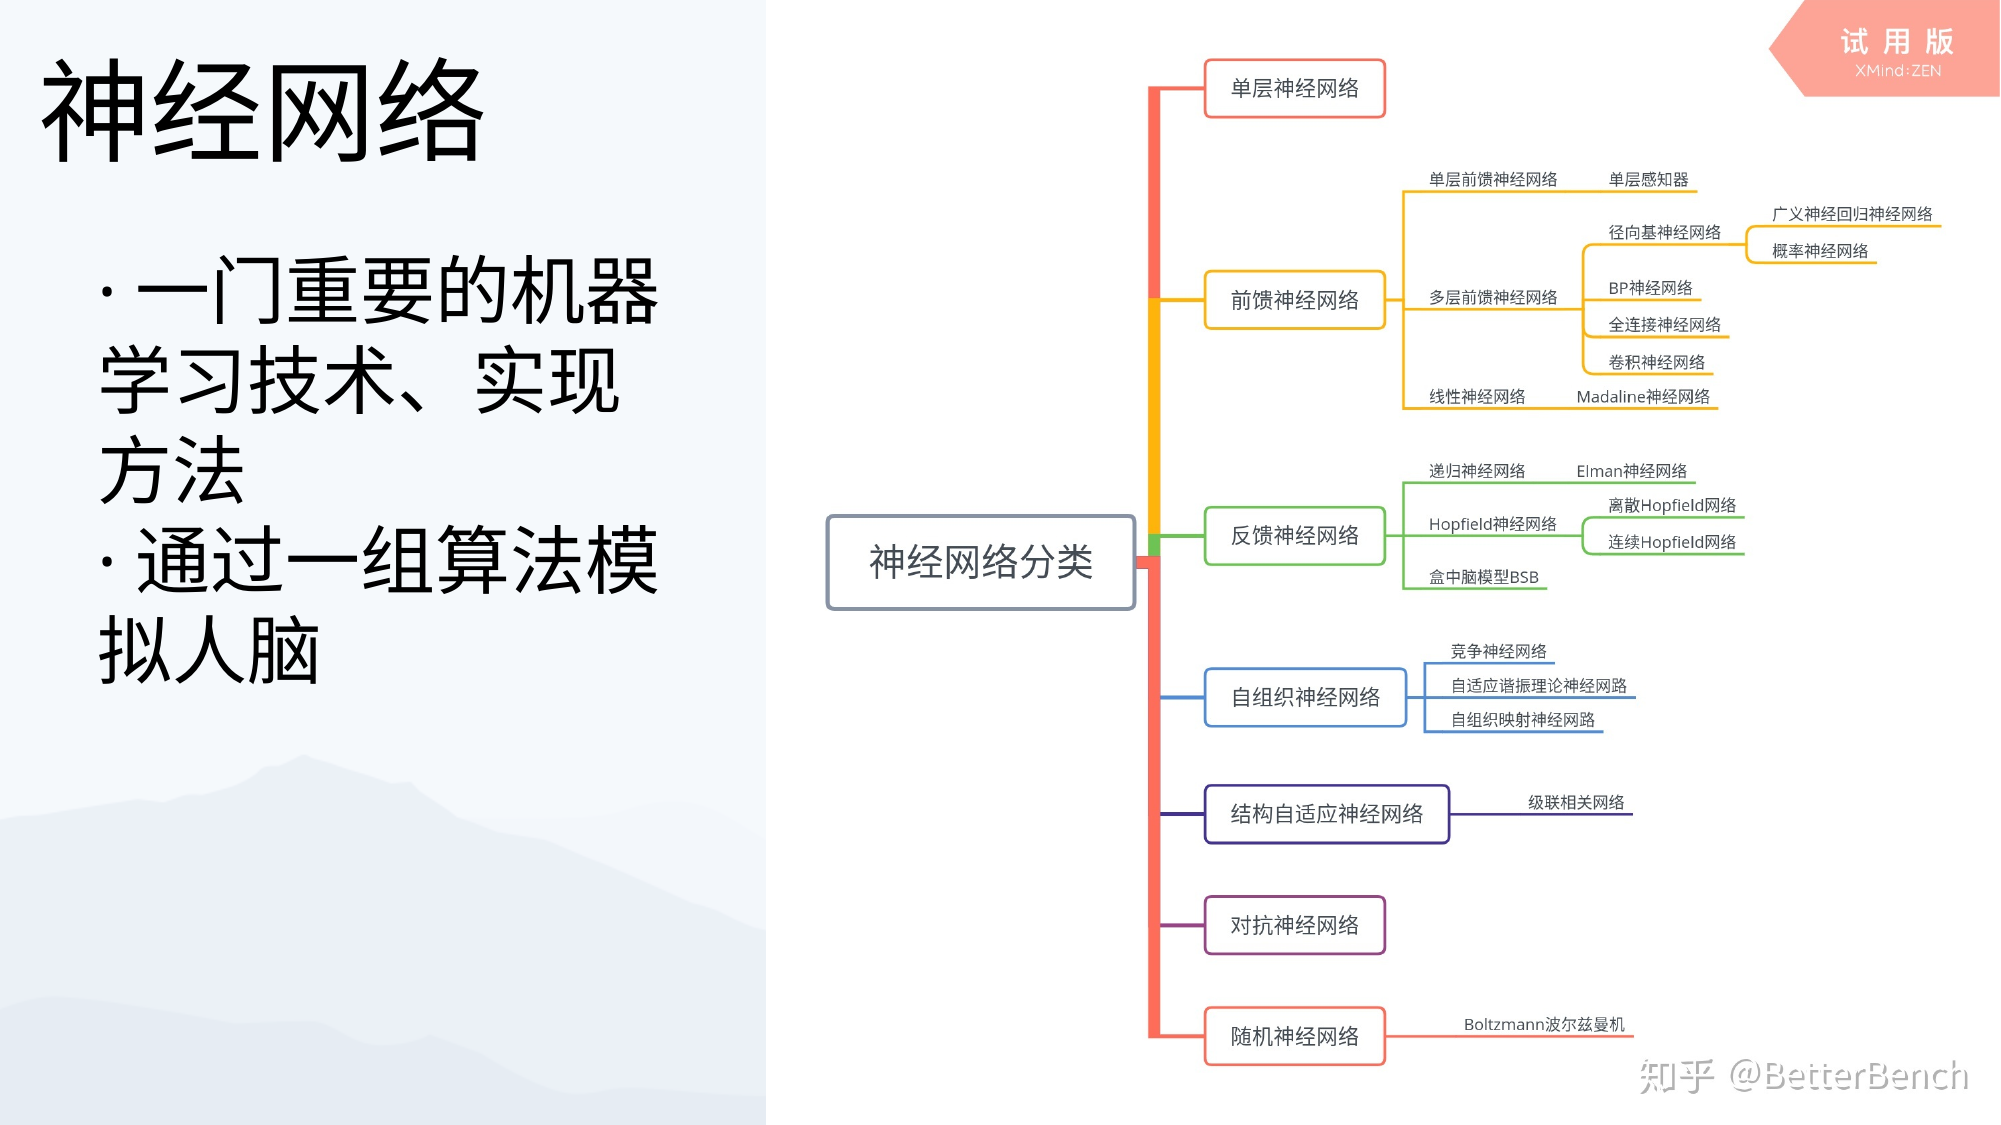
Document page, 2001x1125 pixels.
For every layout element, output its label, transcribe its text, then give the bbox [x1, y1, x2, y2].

text_box ·一门重要的机器学习技术、实现方法 ·通过一组算法模拟人脑 [82, 235, 678, 701]
text_box 神经网络 [23, 33, 766, 183]
picture [766, 0, 2000, 1125]
